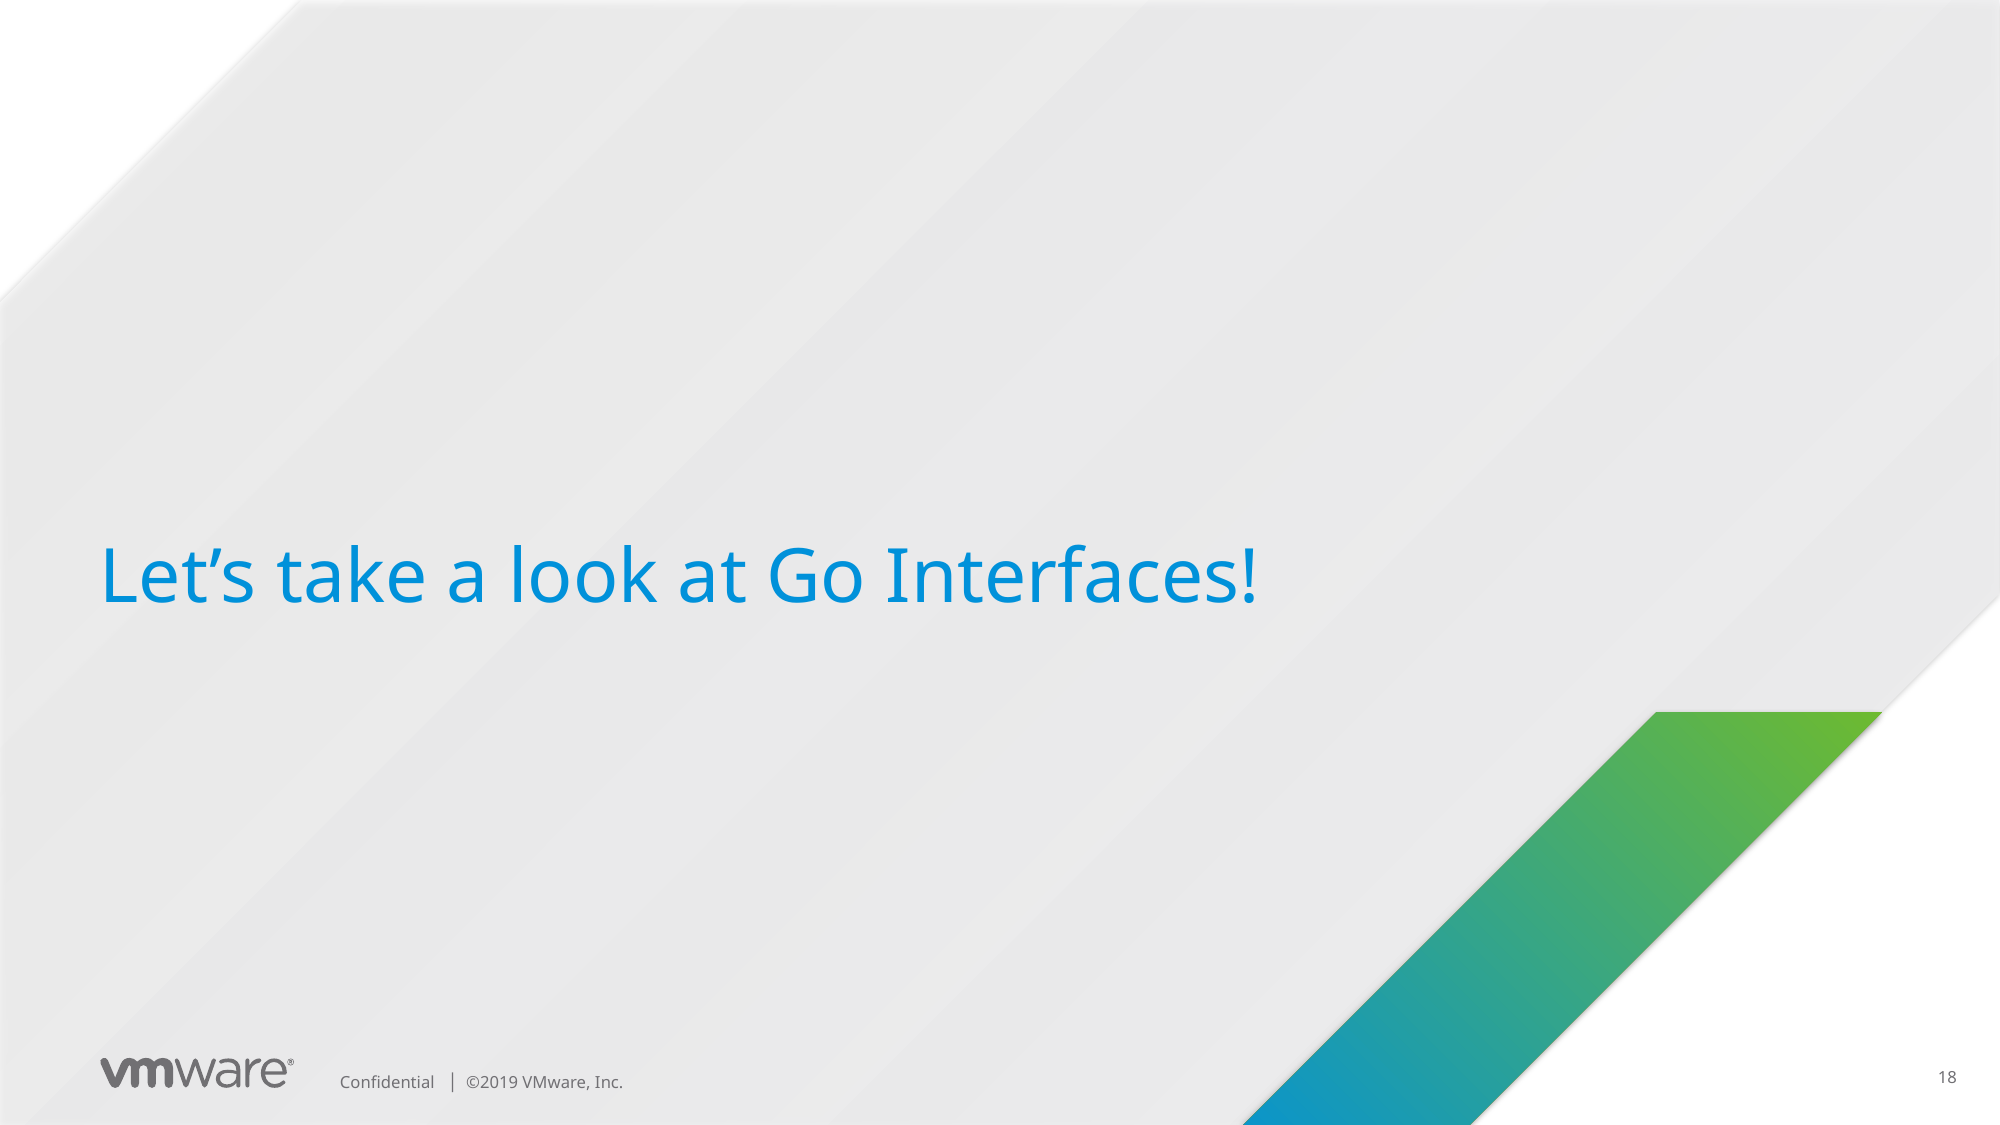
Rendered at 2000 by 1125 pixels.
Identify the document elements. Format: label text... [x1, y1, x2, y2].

list Let’s take a look at Go Interfaces! [99, 209, 1441, 937]
